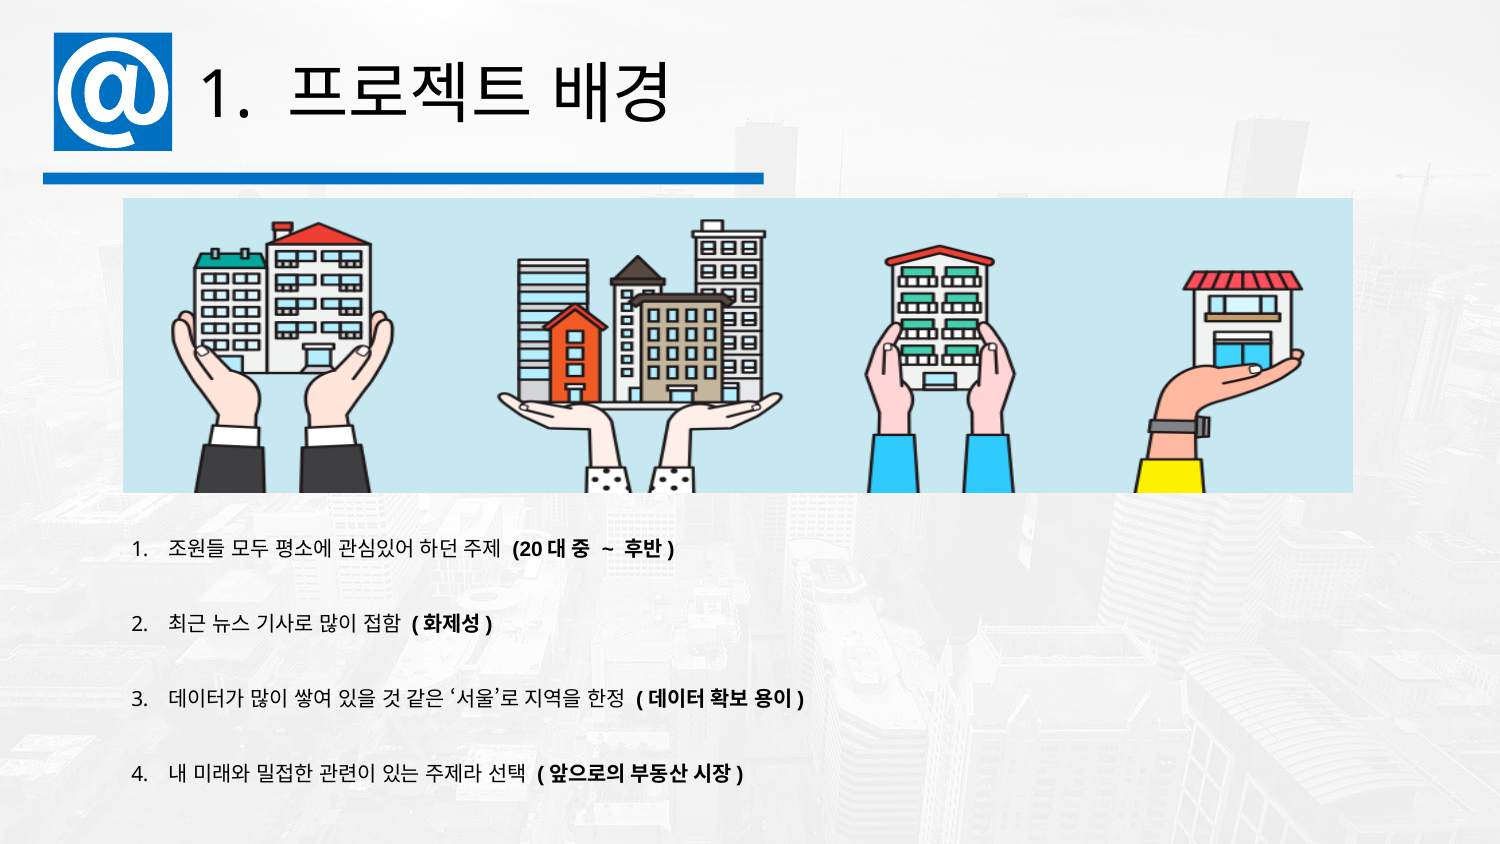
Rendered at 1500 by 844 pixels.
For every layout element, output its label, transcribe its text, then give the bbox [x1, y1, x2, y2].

picture [0, 0, 1500, 844]
text_box [55, 35, 171, 151]
text_box [52, 31, 174, 153]
text_box 조원들 모두 평소에 관심있어 하던 주제 (20대 중 ~ 후반) 최근 뉴스 기사로 많이 접함 (화제성) 데이터가 많이 쌓여 있을 것 같은 ‘서울’로 지역을 한정 (데이터 확보 용이) 내 미래와 밀접한 관련이 있는 주제라 선택 (앞으로의 부동산 시장) [123, 528, 909, 793]
text_box [41, 171, 766, 186]
text_box 1. 프로젝트 배경 [182, 43, 1164, 139]
